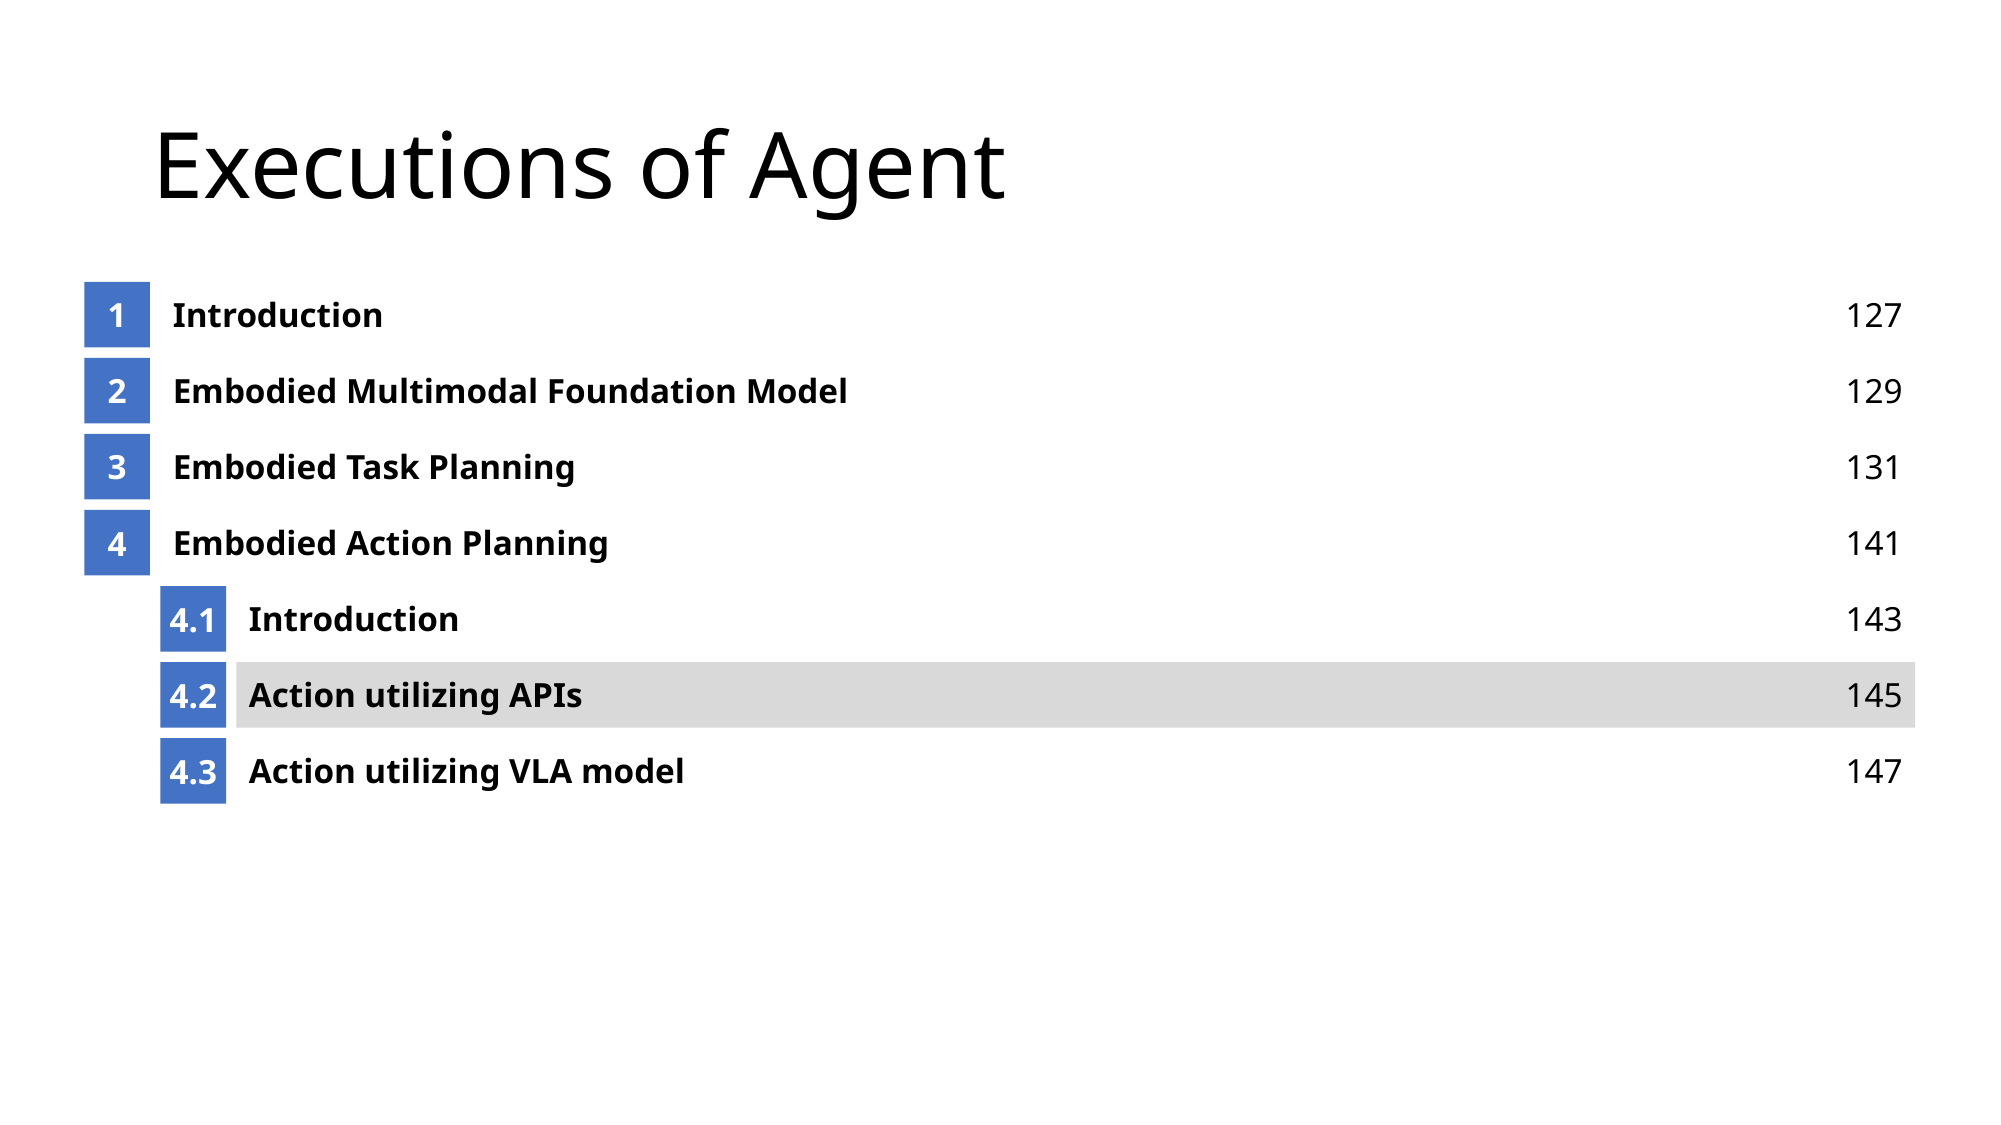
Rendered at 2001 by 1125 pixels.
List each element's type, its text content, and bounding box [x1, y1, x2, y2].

text_box Action utilizing VLA model [235, 737, 1386, 805]
text_box 147 [1884, 737, 1904, 805]
text_box 4 [83, 509, 151, 577]
text_box Action utilizing APIs [235, 661, 1386, 729]
text_box [1386, 661, 1884, 729]
text_box 4.2 [159, 661, 227, 729]
text_box 145 [1884, 661, 1904, 729]
text_box Embodied Multimodal Foundation Model [159, 357, 1386, 424]
text_box 1 [83, 281, 151, 348]
text_box 143 [1884, 585, 1904, 653]
text_box 2 [83, 357, 151, 424]
text_box 141 [1884, 509, 1904, 577]
text_box 127 [1884, 281, 1904, 348]
title Executions of Agent [137, 59, 1863, 278]
text_box Introduction [235, 585, 1386, 653]
text_box 129 [1884, 357, 1904, 424]
text_box Embodied Action Planning [159, 509, 1386, 577]
text_box 4.1 [159, 585, 227, 653]
text_box 4.3 [159, 737, 227, 805]
text_box Embodied Task Planning [159, 433, 1386, 500]
text_box [1904, 661, 1916, 729]
text_box 3 [83, 433, 151, 500]
text_box 131 [1884, 433, 1904, 500]
text_box Introduction [159, 281, 1386, 348]
